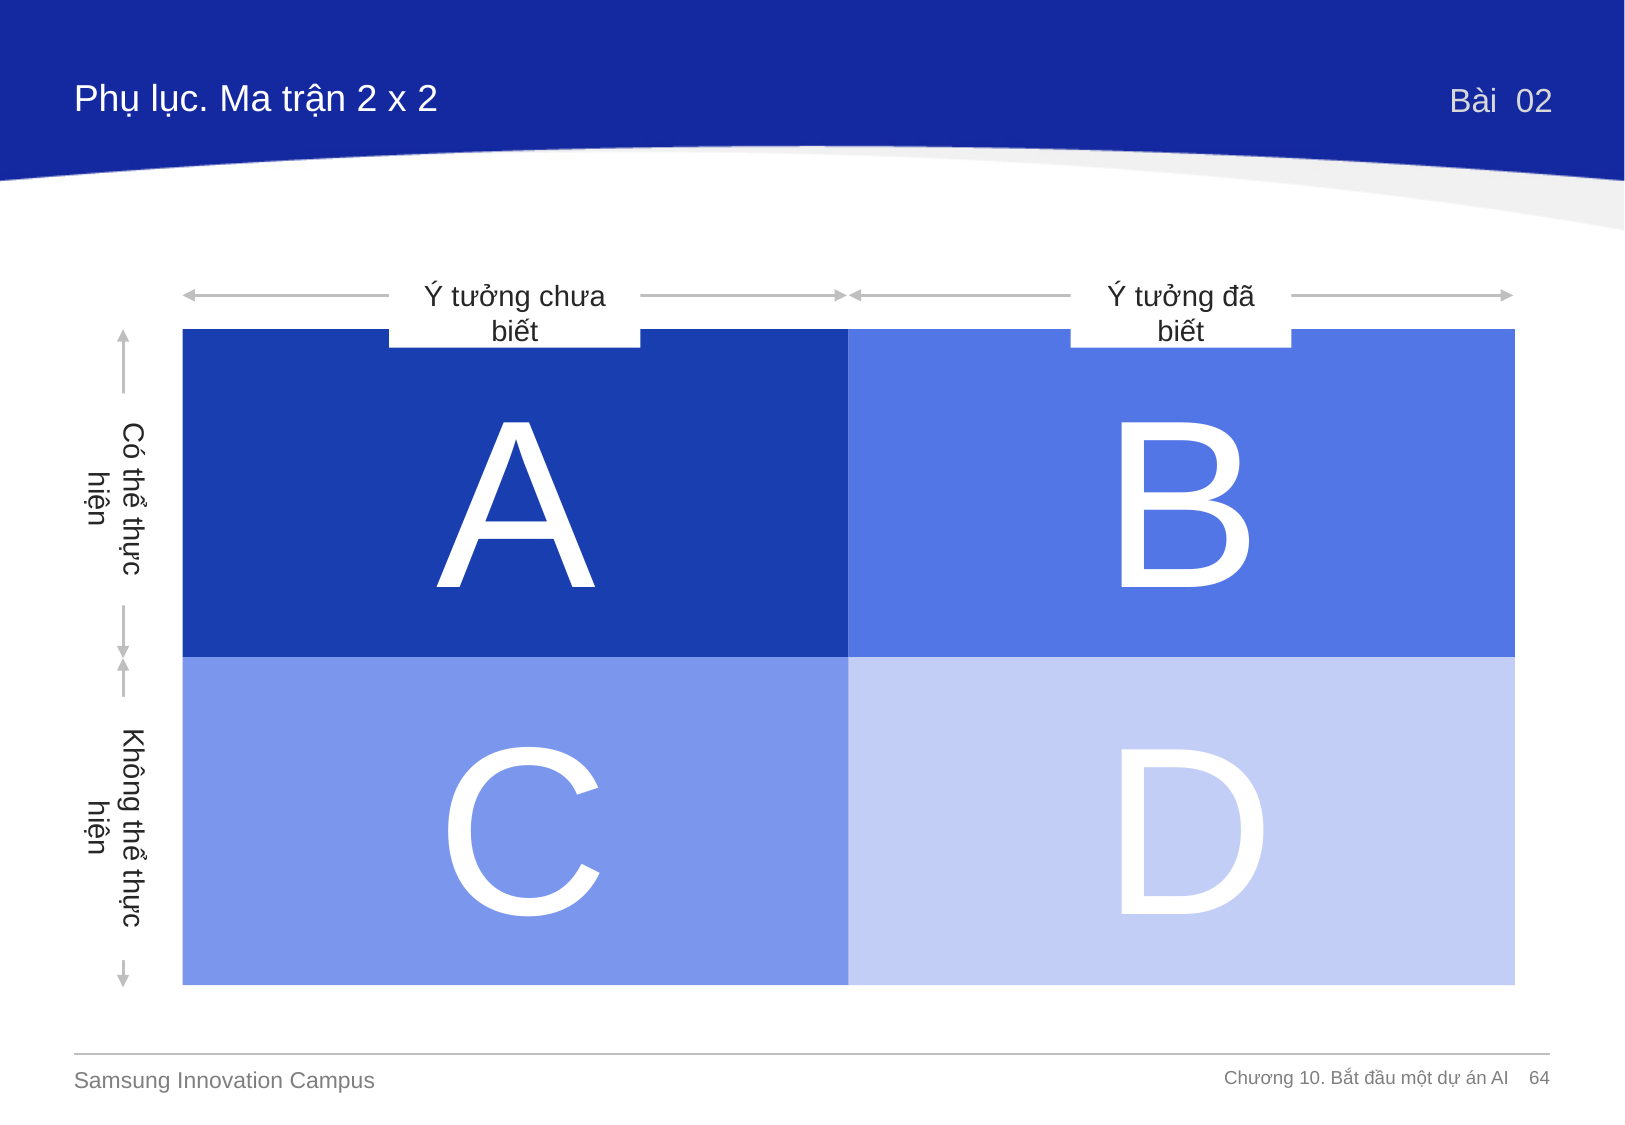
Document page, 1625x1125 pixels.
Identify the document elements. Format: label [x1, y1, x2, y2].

picture [0, 0, 1625, 1125]
text_box [73, 73, 1554, 120]
text_box [93, 277, 1516, 988]
